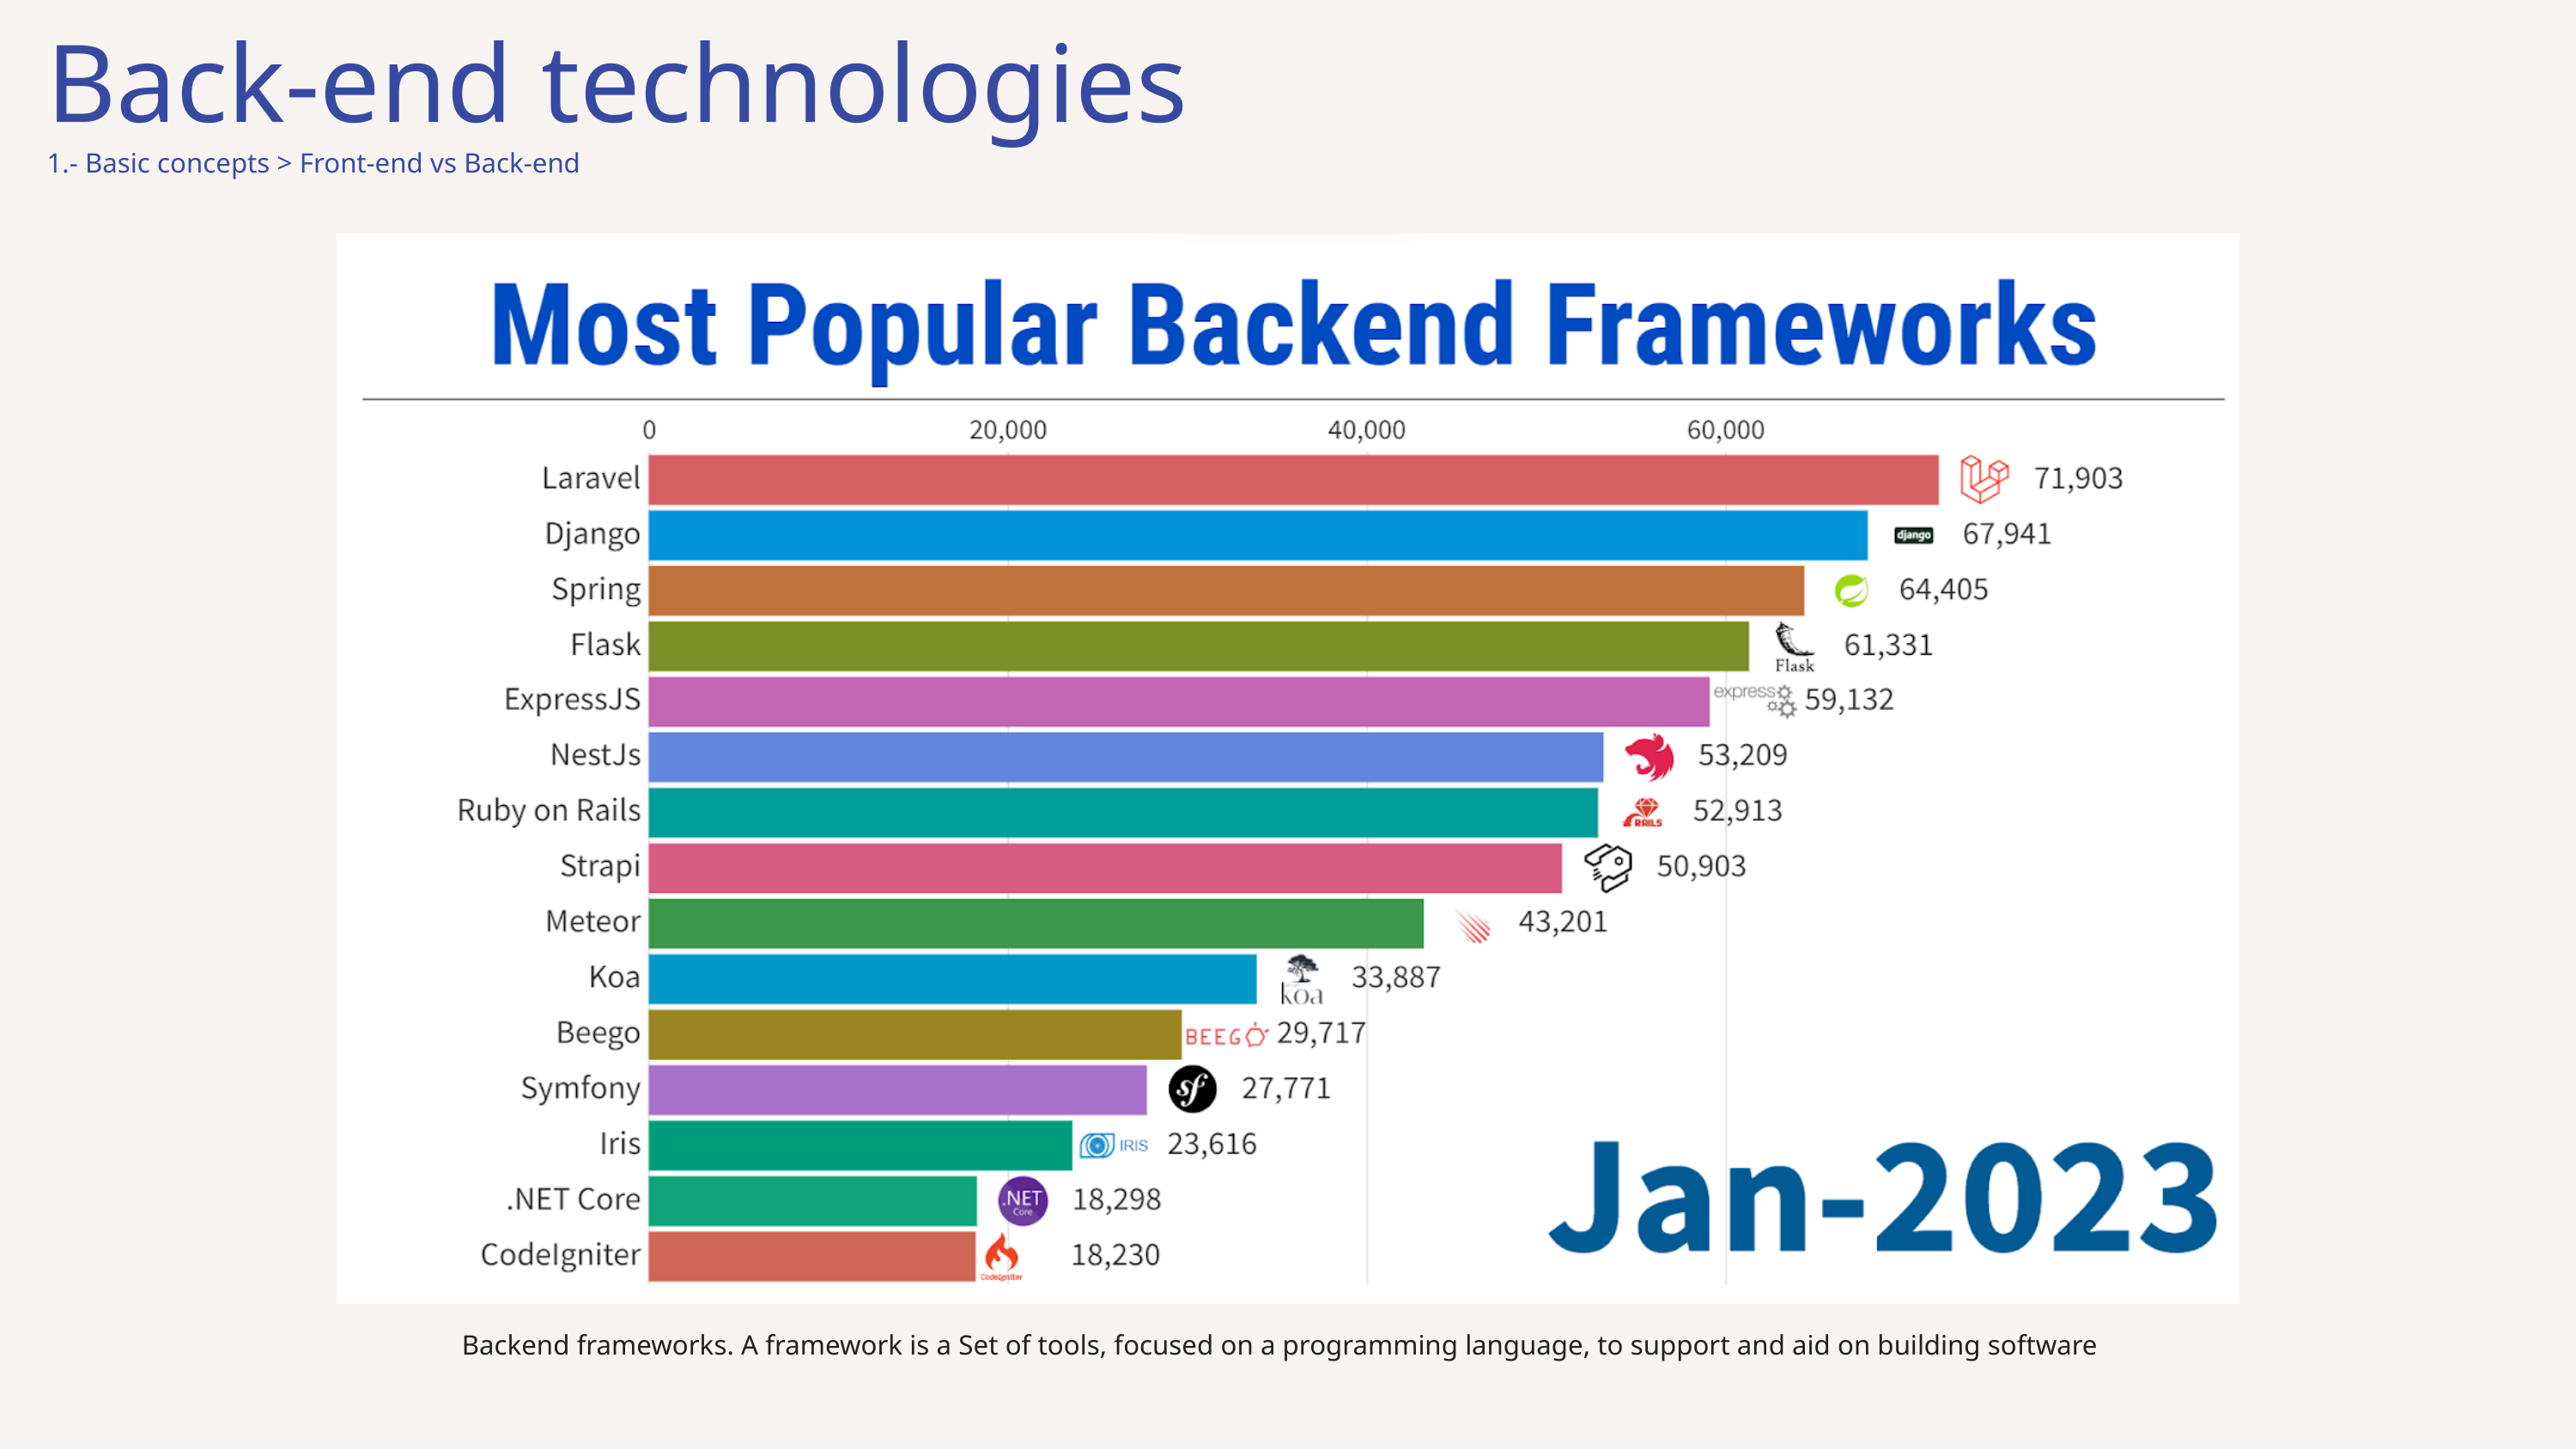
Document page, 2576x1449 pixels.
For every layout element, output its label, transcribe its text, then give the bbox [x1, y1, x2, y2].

text_box 1.- Basic concepts > Front-end vs Back-end [46, 149, 1940, 179]
text_box Backend frameworks. A framework is a Set of tools, focused on a programming language, to support and aid on building software [336, 1319, 2240, 1361]
text_box Back-end technologies [46, 25, 2499, 144]
text_box [336, 233, 2240, 1304]
